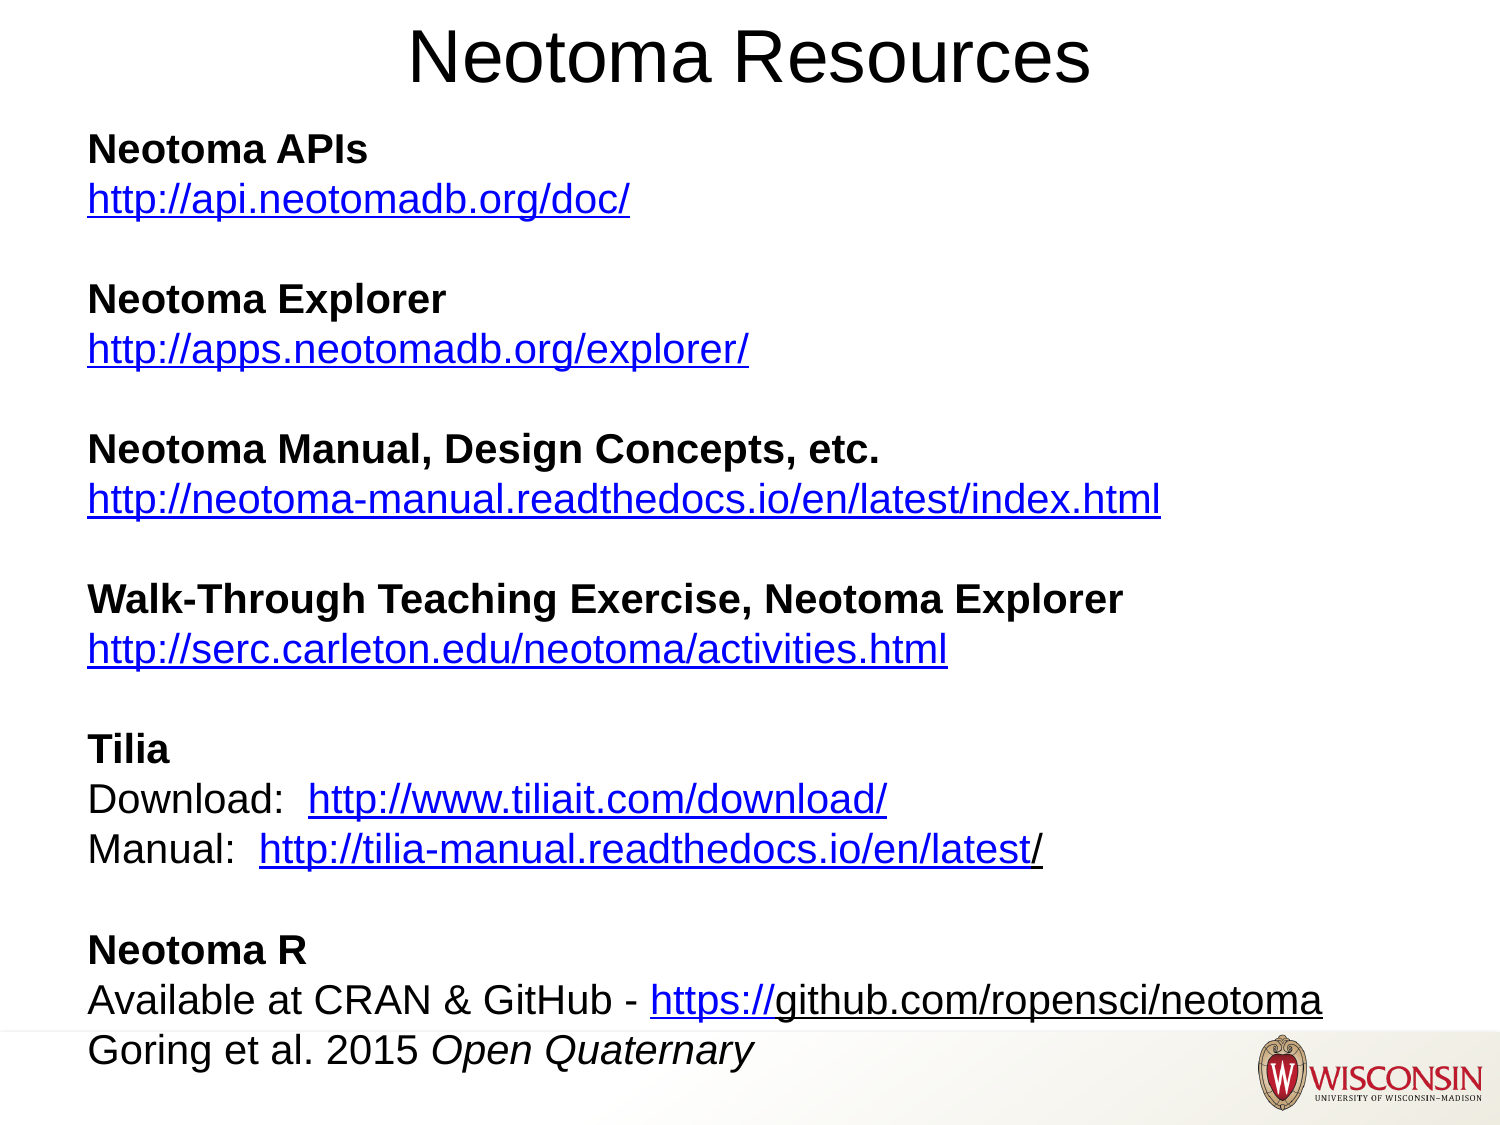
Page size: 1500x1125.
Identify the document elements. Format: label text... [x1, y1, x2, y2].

picture [1258, 1033, 1484, 1111]
title Neotoma Resources [0, 0, 1500, 100]
text_box Neotoma APIs http://api.neotomadb.org/doc/ Neotoma Explorer http://apps.neotomadb.org/explorer/ Neotoma Manual, Design Concepts, etc. http://neotoma-manual.readthedocs.io/en/latest/index.html Walk-Through Teaching Exercise, Neotoma Explorer http://serc.carleton.edu/neotoma/activities.html Tilia Download: http://www.tiliait.com/download/ Manual: http://tilia-manual.readthedocs.io/en/latest/ Neotoma R Available at CRAN & GitHub - https://github.com/ropensci/neotoma Goring et al. 2015 Open Quaternary [72, 114, 1350, 1080]
